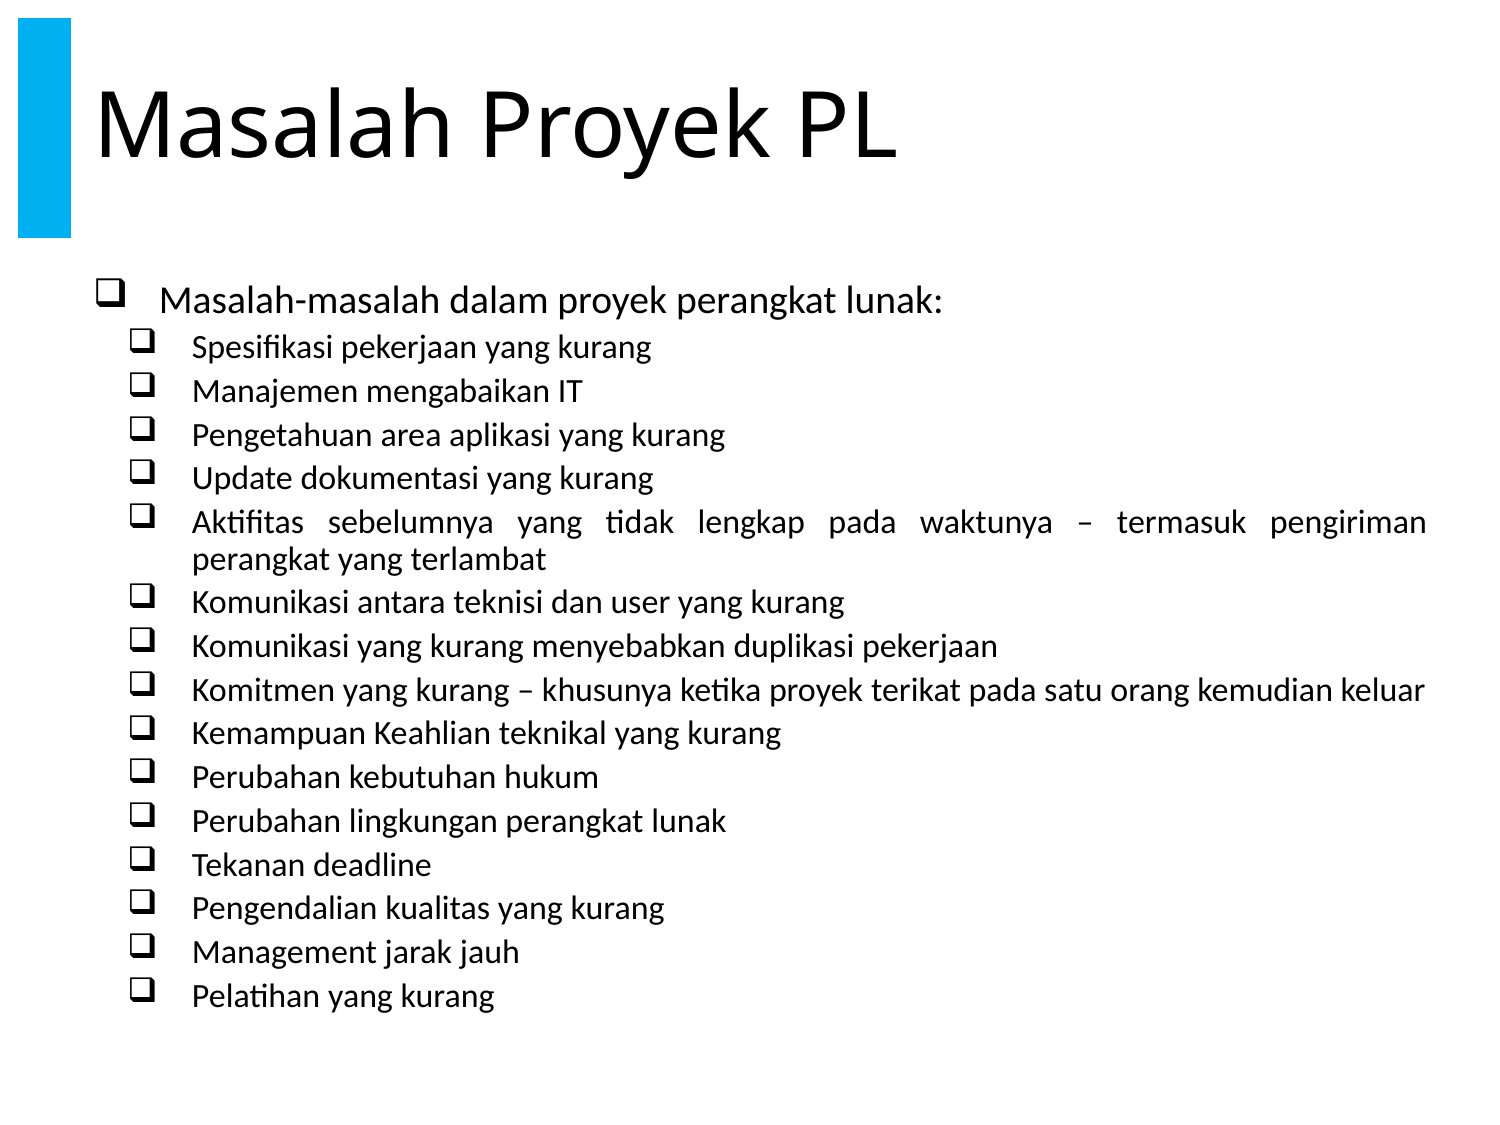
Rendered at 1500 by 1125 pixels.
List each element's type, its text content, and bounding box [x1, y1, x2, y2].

list Masalah-masalah dalam proyek perangkat lunak: Spesifikasi pekerjaan yang kurang Manajemen mengabaikan IT Pengetahuan area aplikasi yang kurang Update dokumentasi yang kurang Aktifitas sebelumnya yang tidak lengkap pada waktunya – termasuk pengiriman perangkat yang terlambat Komunikasi antara teknisi dan user yang kurang Komunikasi yang kurang menyebabkan duplikasi pekerjaan Komitmen yang kurang – khusunya ketika proyek terikat pada satu orang kemudian keluar Kemampuan Keahlian teknikal yang kurang Perubahan kebutuhan hukum Perubahan lingkungan perangkat lunak Tekanan deadline Pengendalian kualitas yang kurang Management jarak jauh Pelatihan yang kurang [78, 272, 1443, 1070]
title Masalah Proyek PL [78, 19, 1443, 237]
